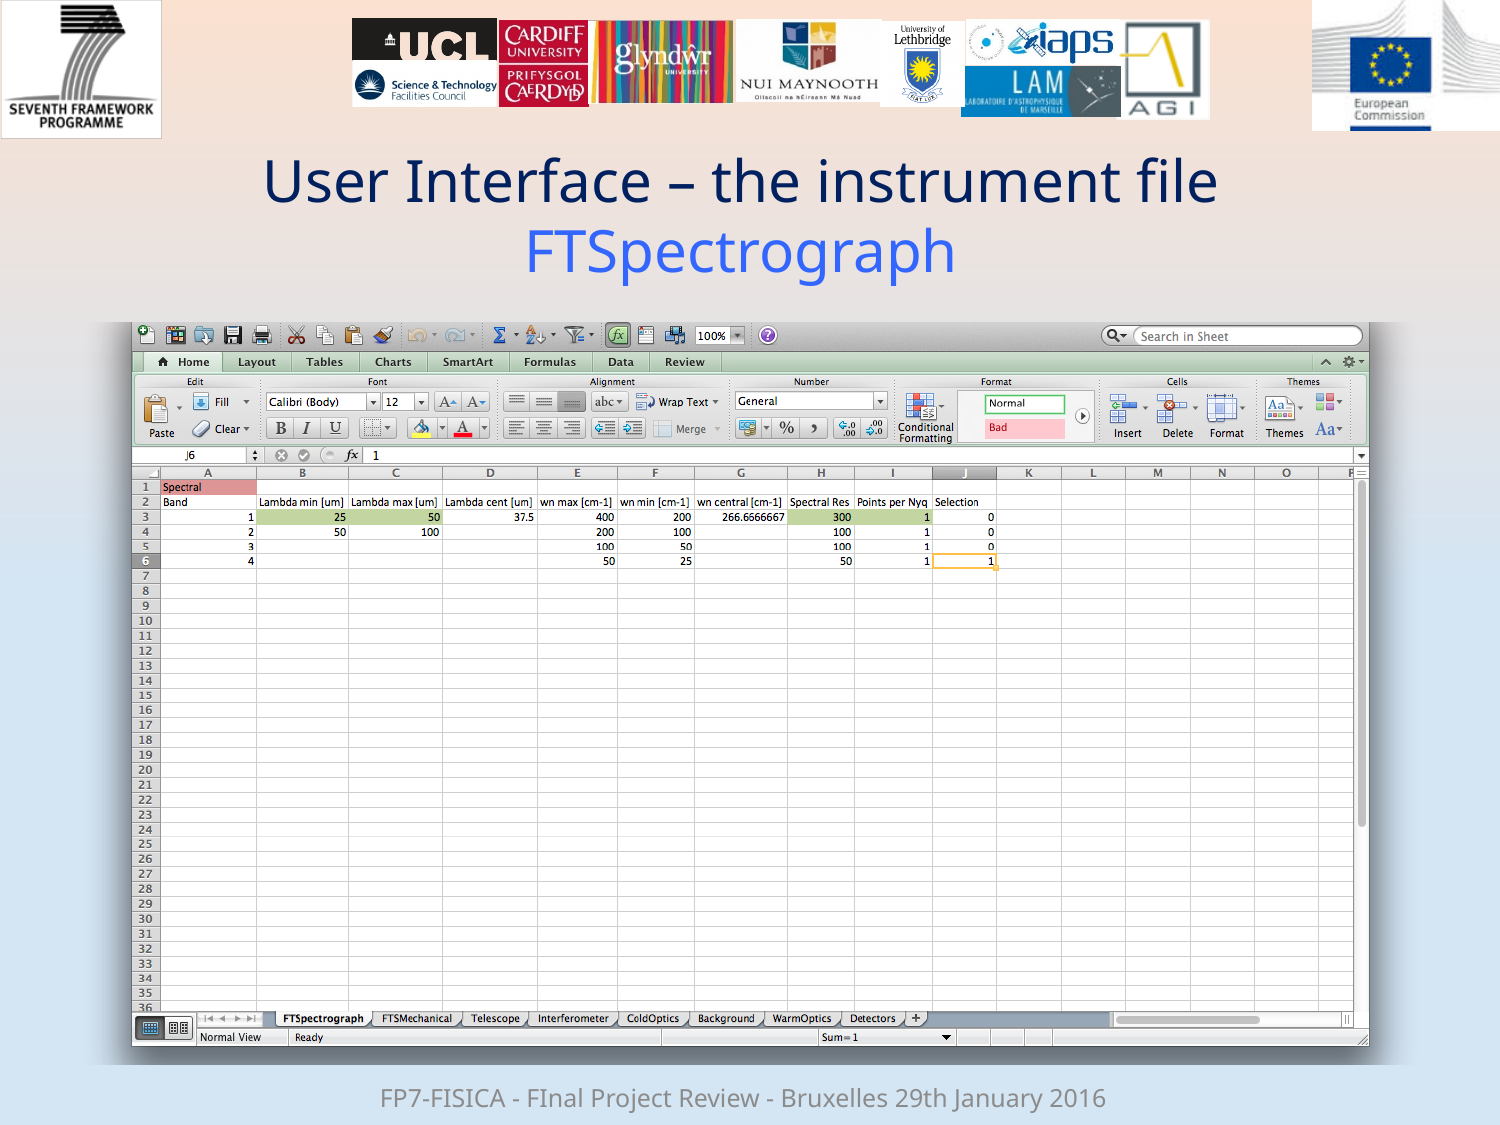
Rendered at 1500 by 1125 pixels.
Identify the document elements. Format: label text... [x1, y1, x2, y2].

picture [1312, 0, 1500, 131]
picture [74, 322, 1425, 1065]
picture [0, 0, 163, 140]
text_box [352, 18, 1211, 120]
text_box User Interface – the instrument file FTSpectrograph [22, 148, 1460, 281]
footer FP7-FISICA - FInal Project Review - Bruxelles 29th January 2016 [267, 1067, 1220, 1125]
